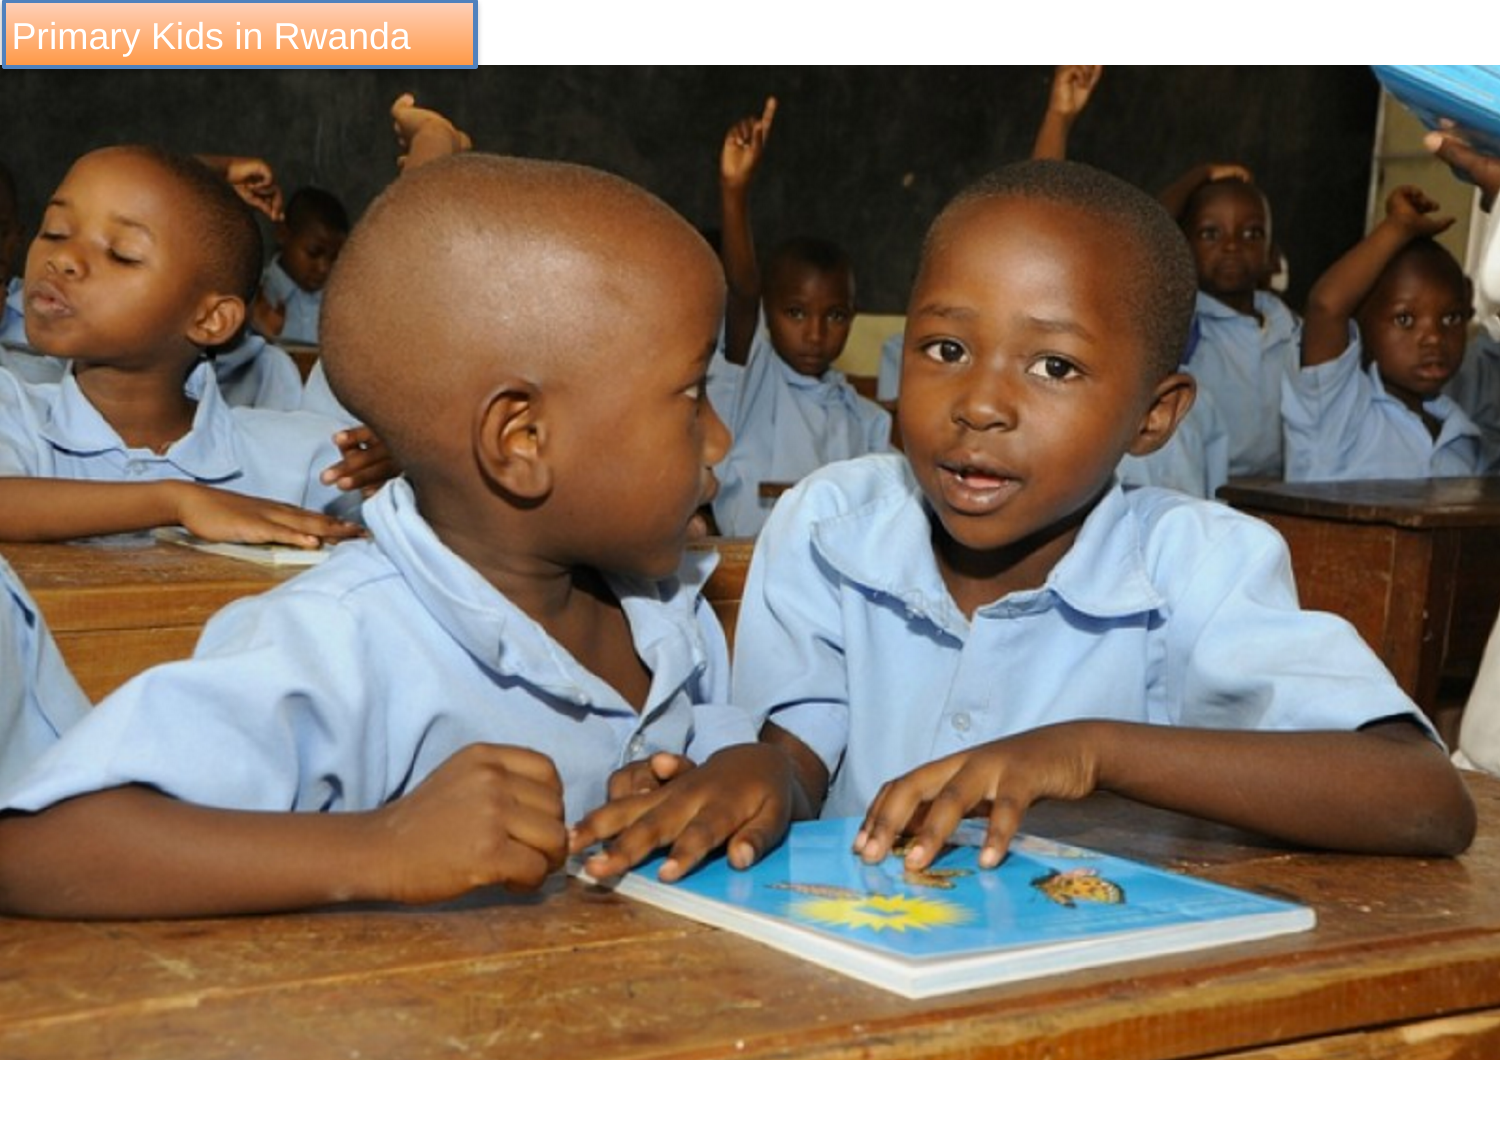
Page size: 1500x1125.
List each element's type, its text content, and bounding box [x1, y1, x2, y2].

picture [0, 64, 1500, 1060]
text_box Primary Kids in Rwanda [4, 1, 476, 63]
